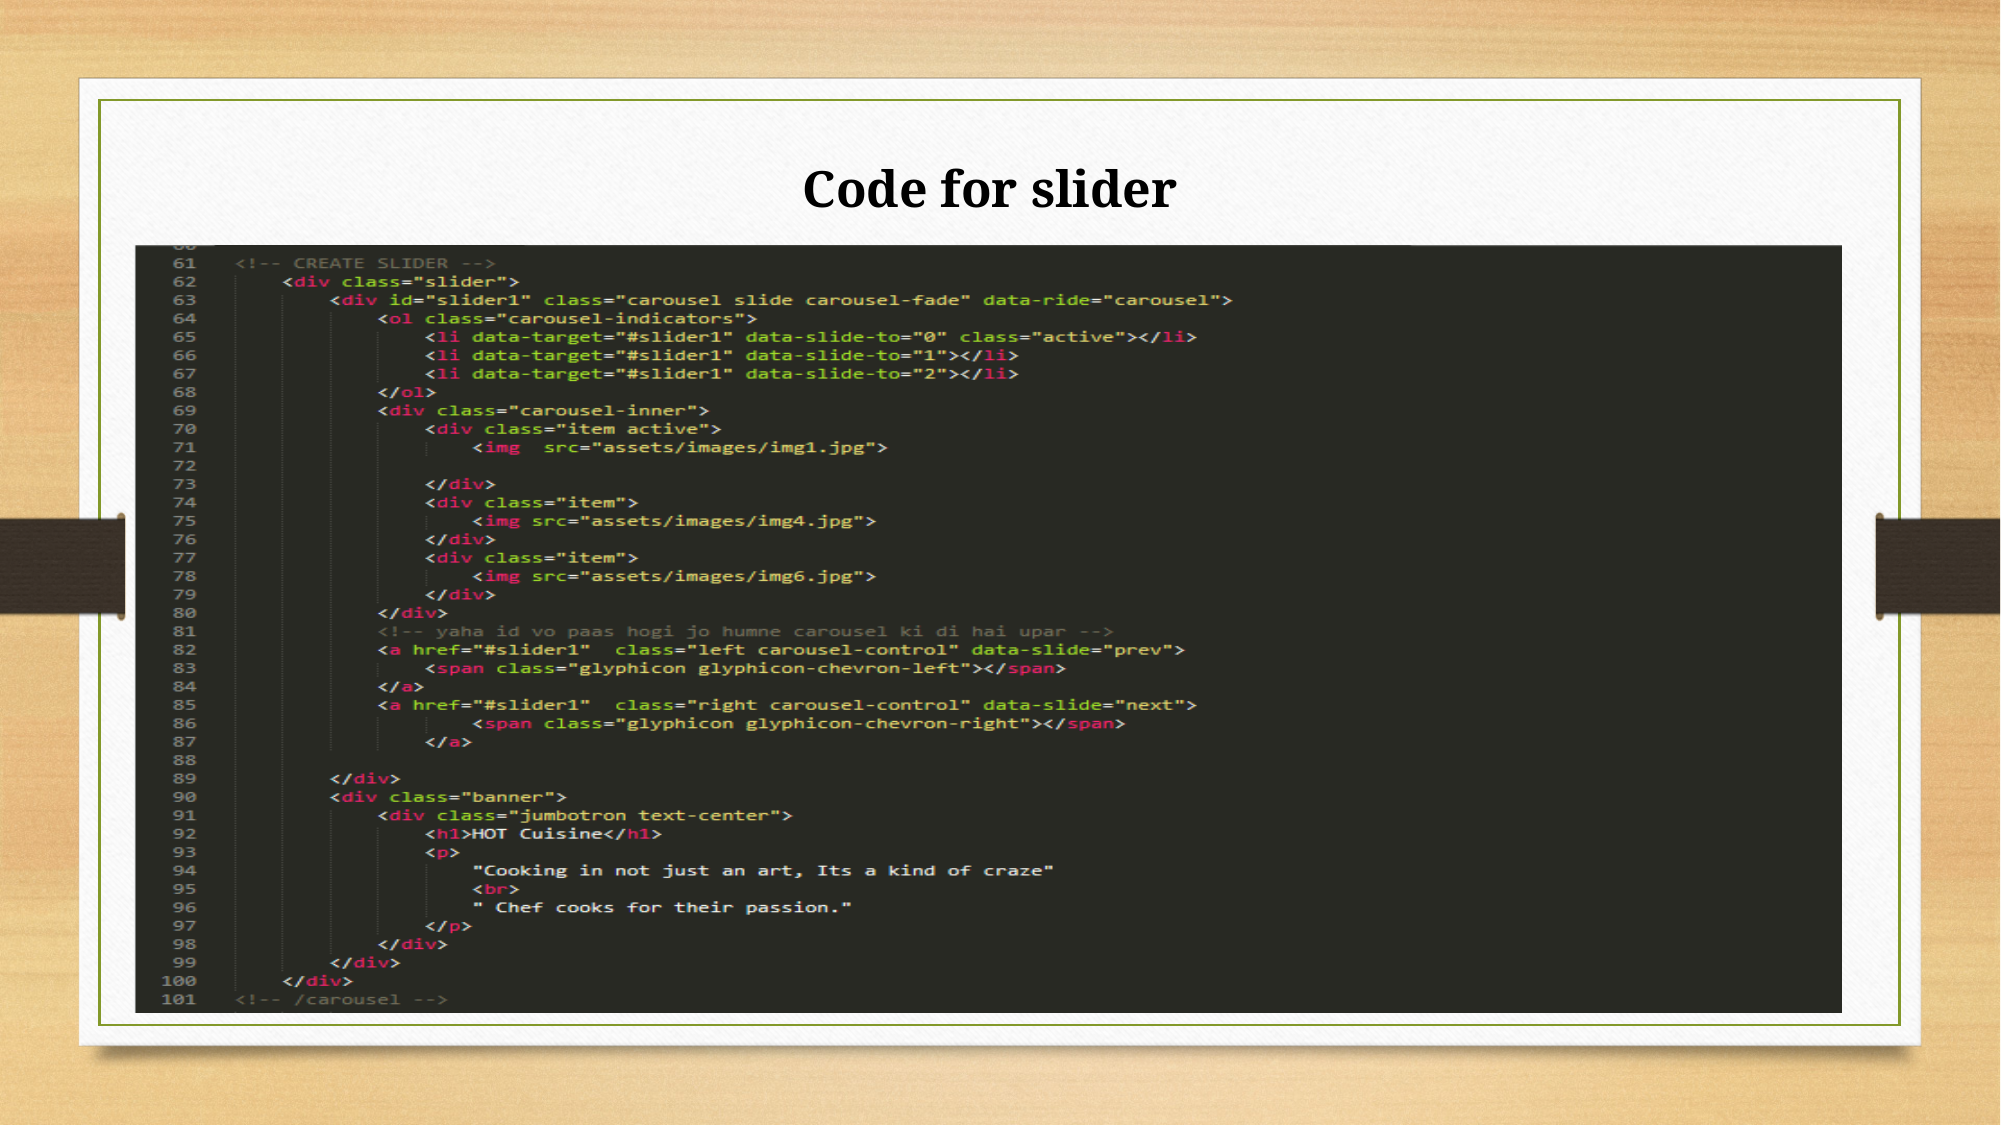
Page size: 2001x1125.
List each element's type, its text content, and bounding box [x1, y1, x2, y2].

picture [0, 0, 2001, 1125]
text_box Code for slider [343, 149, 1637, 225]
